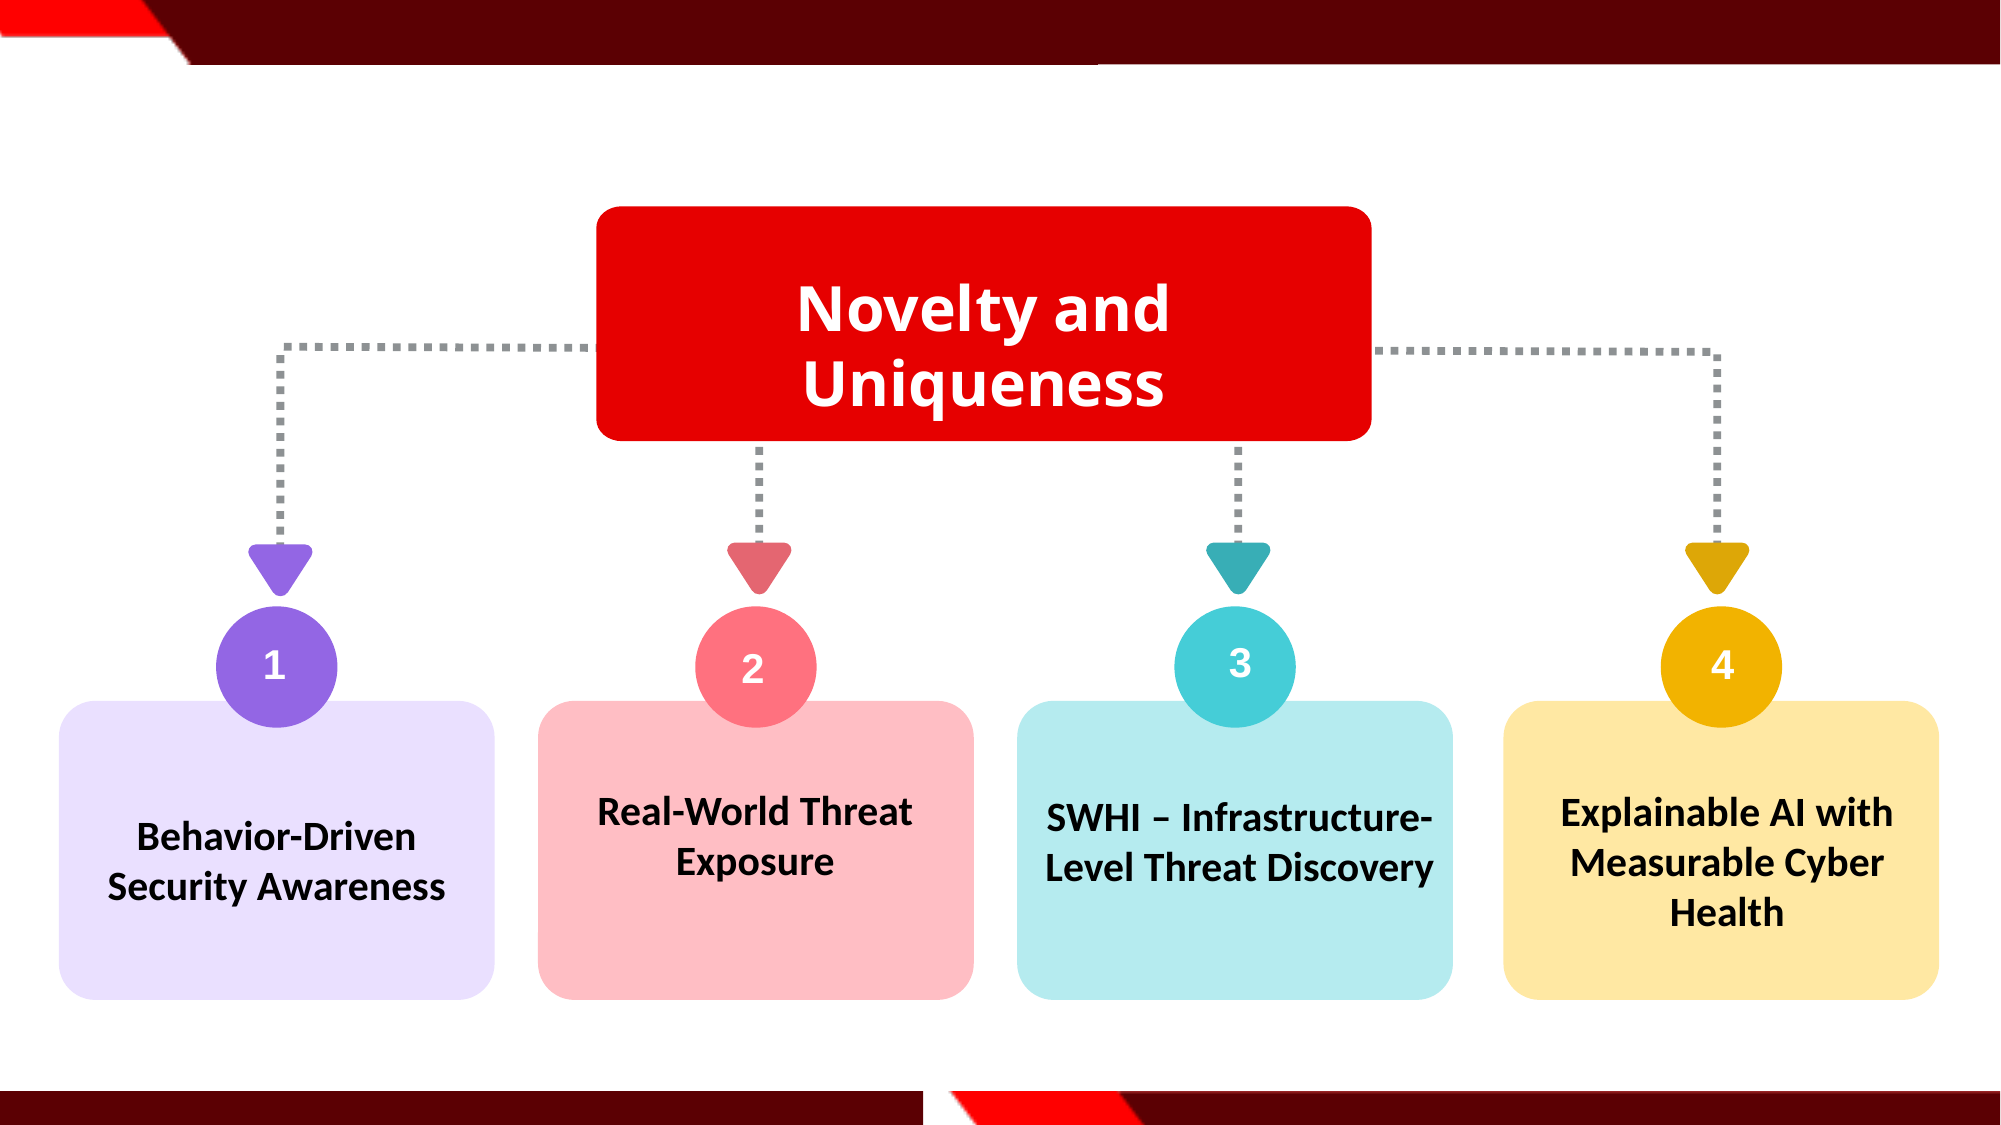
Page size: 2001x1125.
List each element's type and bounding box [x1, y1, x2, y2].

text_box [58, 205, 1940, 1001]
picture [0, 0, 1091, 65]
picture [924, 1091, 2001, 1125]
